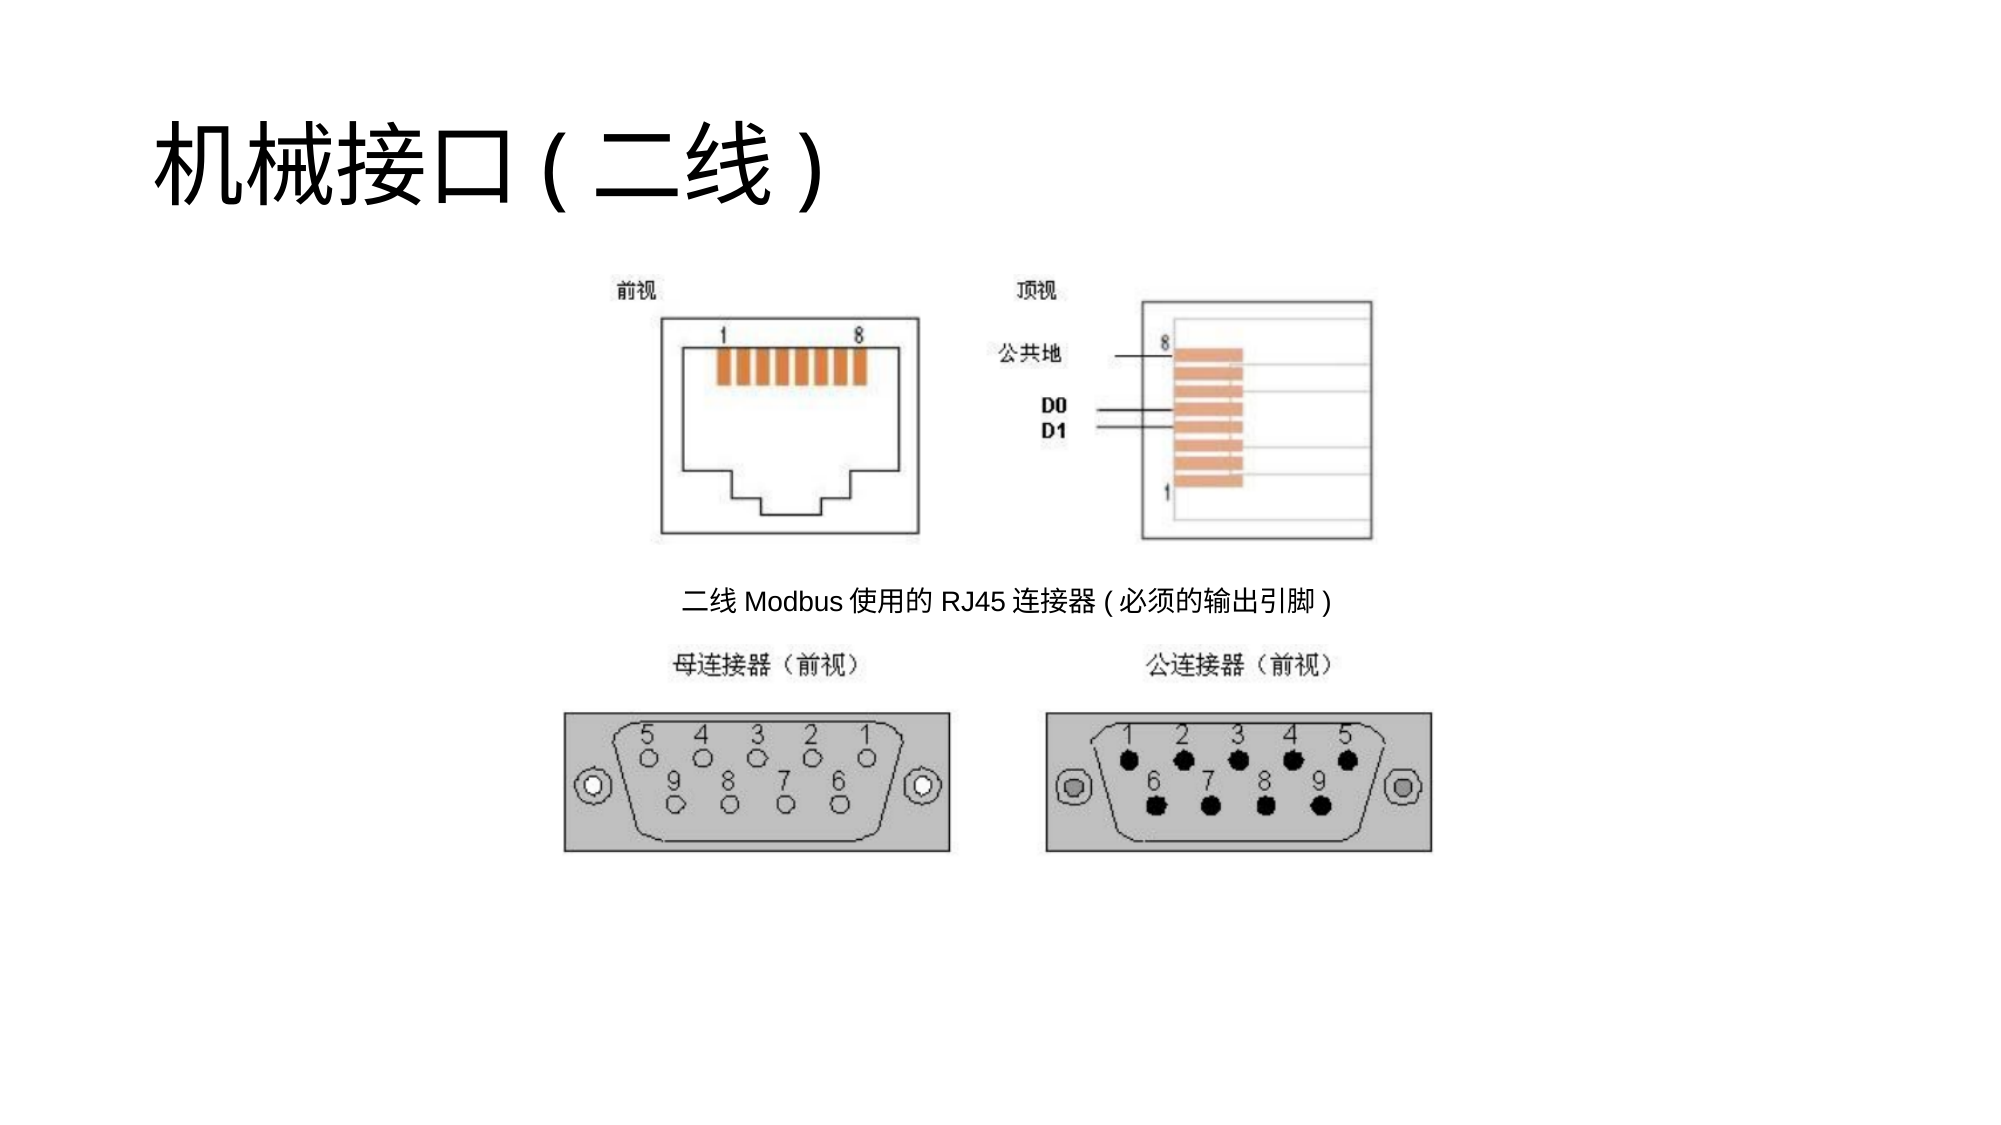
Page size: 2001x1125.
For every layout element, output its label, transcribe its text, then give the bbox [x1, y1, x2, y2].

title 机械接口(二线) [137, 59, 1863, 278]
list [519, 644, 1480, 879]
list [584, 273, 1417, 553]
text_box 二线Modbus使用的RJ45连接器(必须的输出引脚) [666, 575, 1347, 624]
